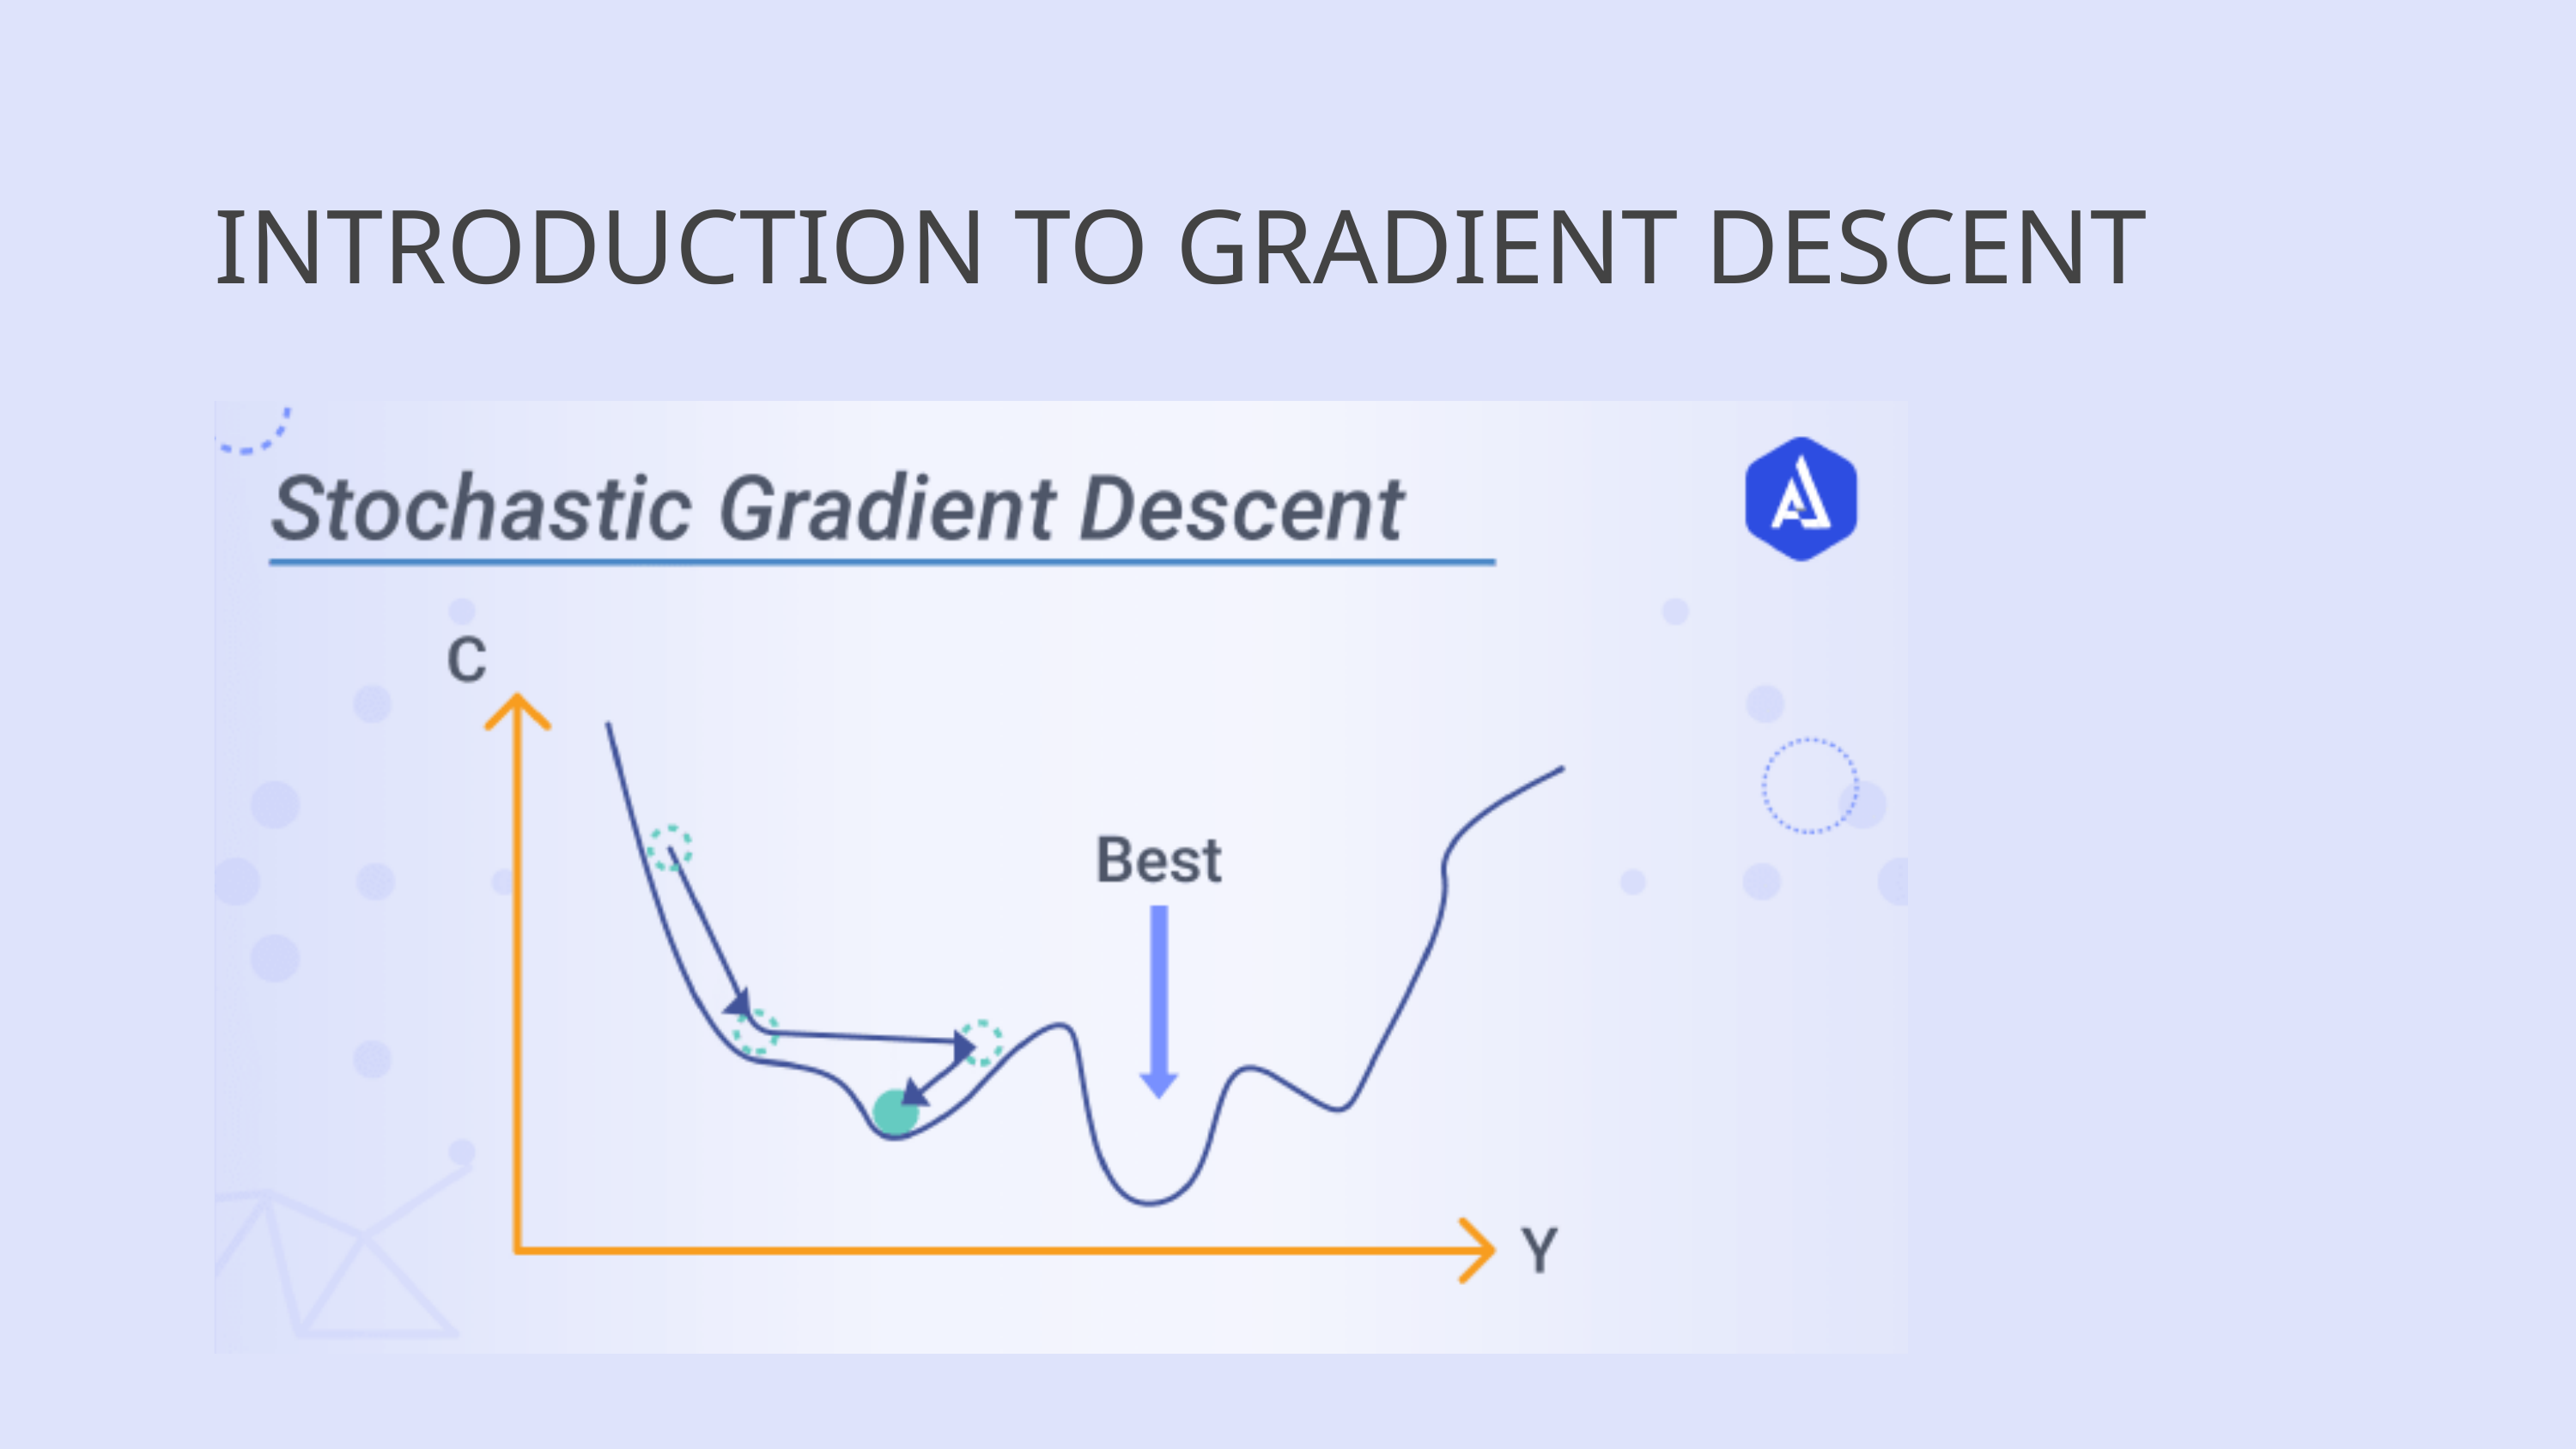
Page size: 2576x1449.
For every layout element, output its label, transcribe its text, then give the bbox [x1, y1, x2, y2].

text_box INTRODUCTION TO GRADIENT DESCENT [214, 190, 2406, 307]
text_box [214, 401, 1908, 1355]
